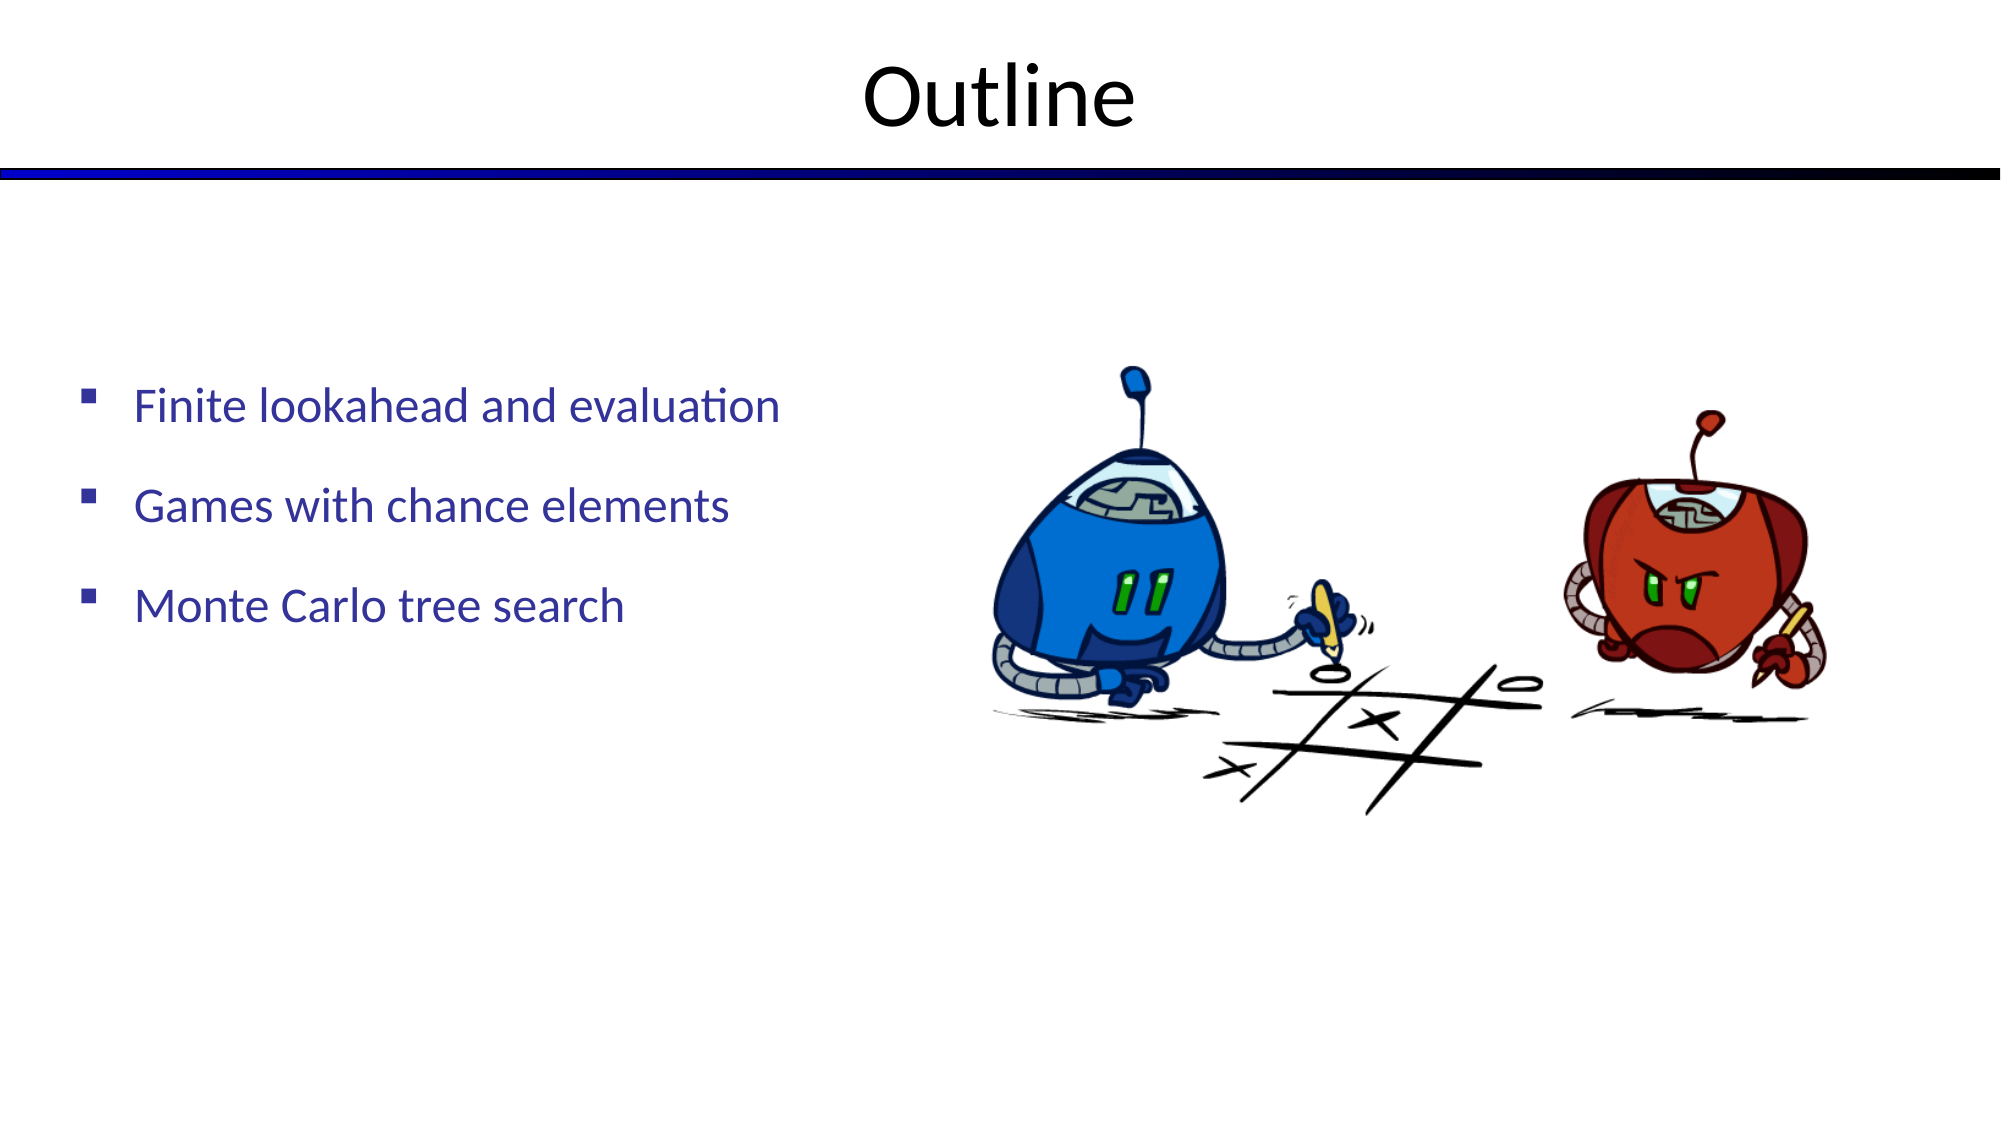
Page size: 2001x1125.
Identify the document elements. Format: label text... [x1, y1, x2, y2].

title Outline [0, 0, 2000, 184]
list Finite lookahead and evaluation Games with chance elements Monte Carlo tree search [62, 312, 851, 791]
picture [912, 349, 1888, 828]
